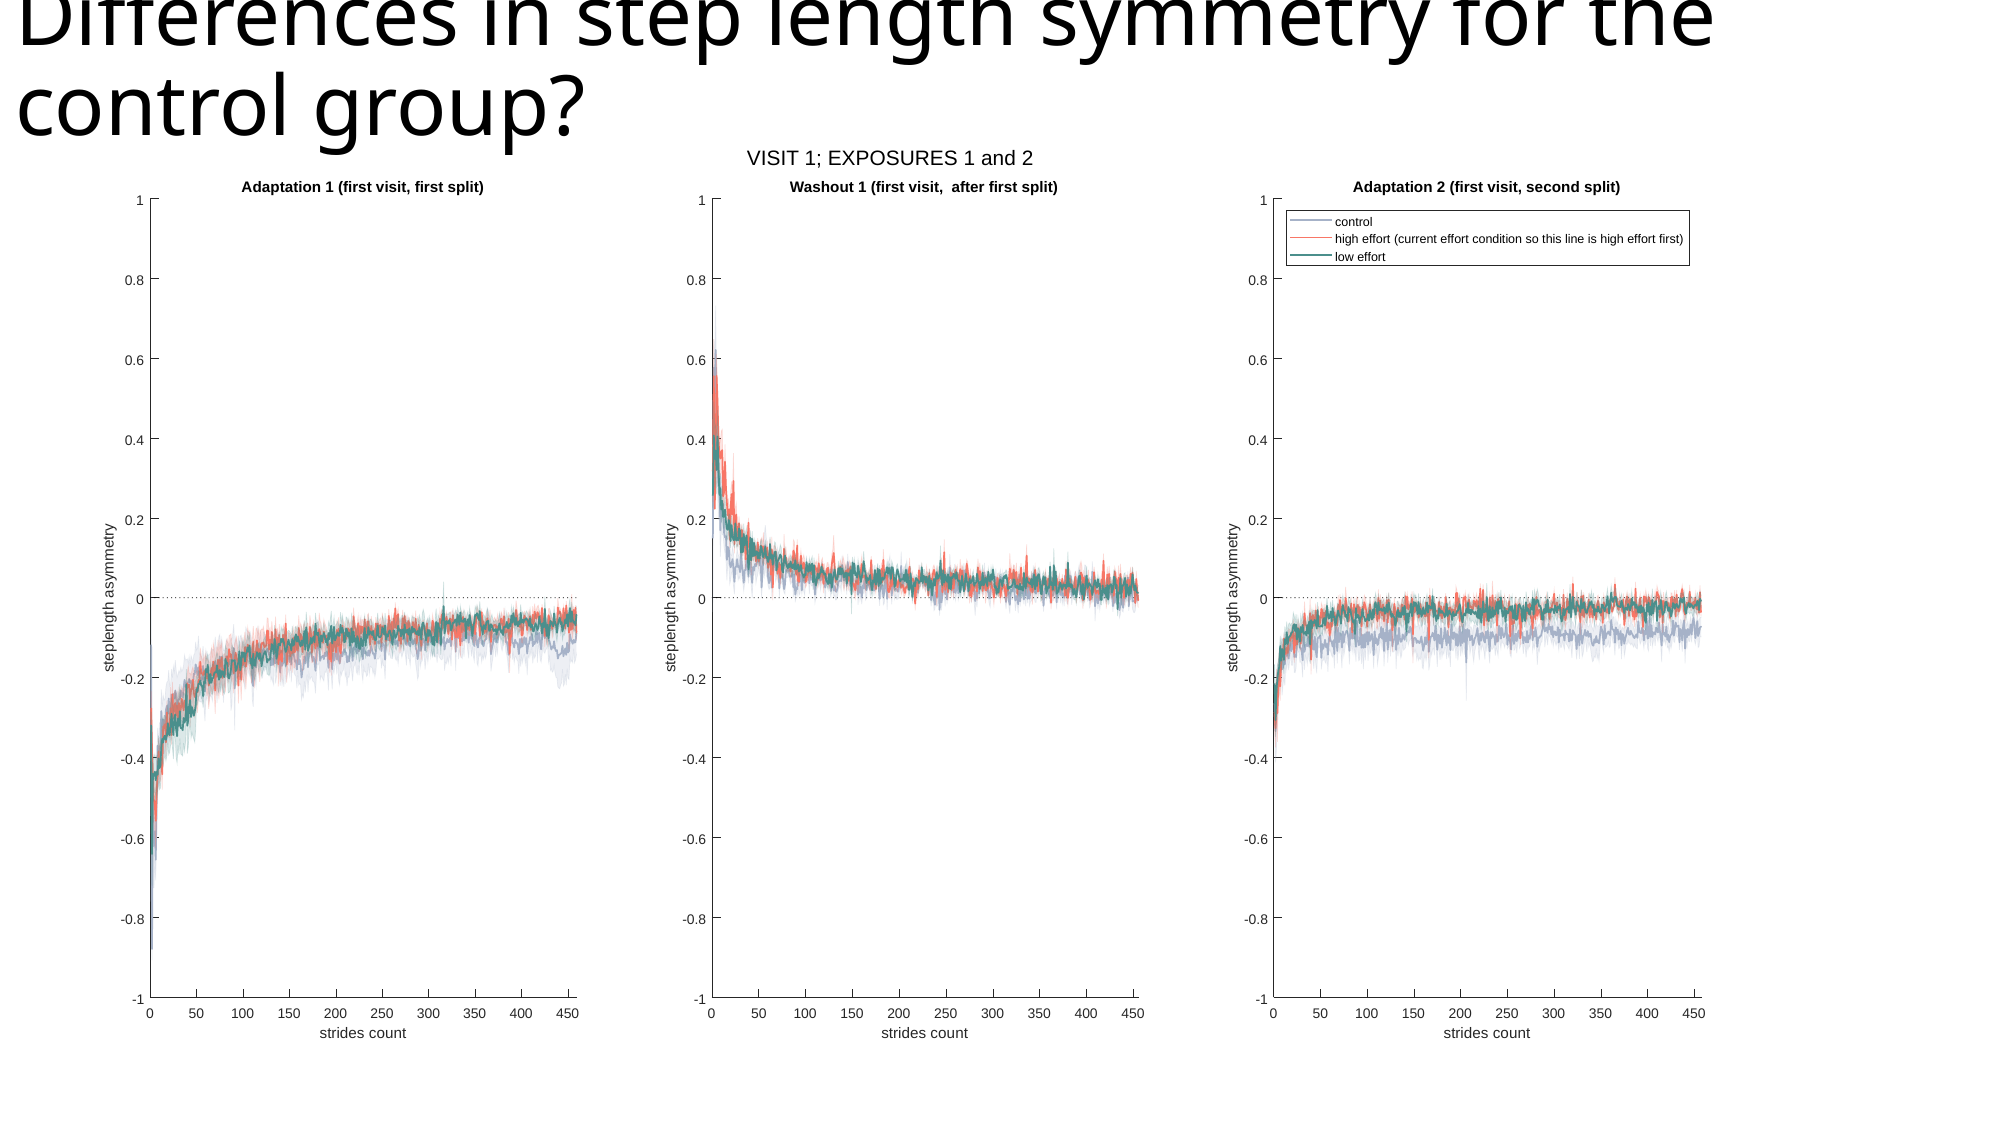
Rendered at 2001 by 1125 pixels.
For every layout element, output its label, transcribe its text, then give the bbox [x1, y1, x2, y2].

picture [0, 100, 1890, 1104]
title Differences in step length symmetry for the control group? [0, 0, 2000, 172]
